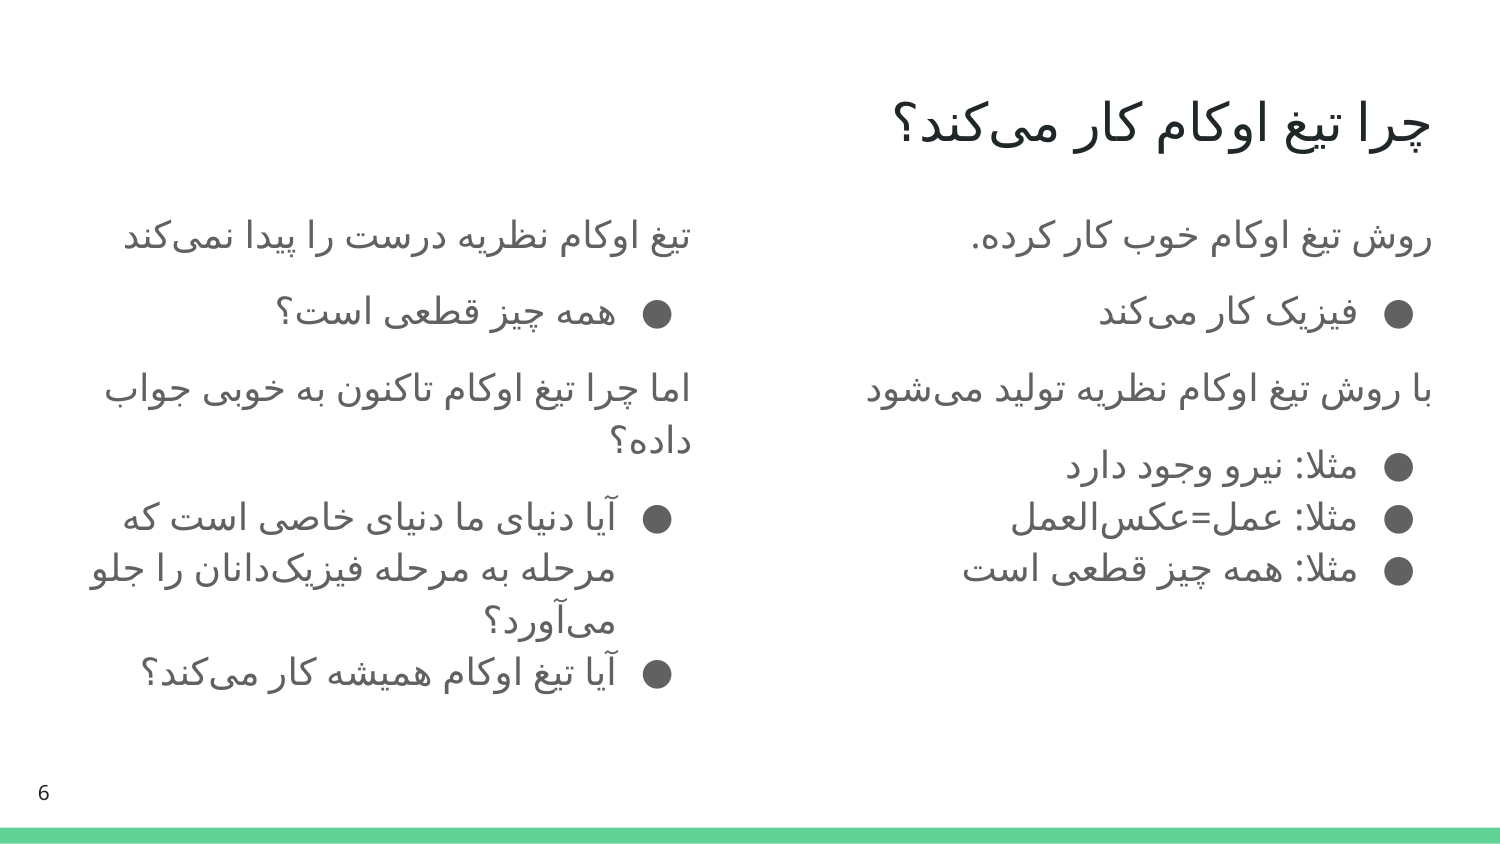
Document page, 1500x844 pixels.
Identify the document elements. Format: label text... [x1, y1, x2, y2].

title چرا تیغ اوکام کار می‌کند؟ [51, 72, 1449, 167]
list تیغ اوکام نظریه درست را پیدا نمی‌کند همه چیز قطعی است؟ اما چرا تیغ اوکام تاکنون به خوبی جواب داده؟ آیا دنیای ما دنیای خاصی است که مرحله به مرحله فیزیک‌دانان را جلو می‌آورد؟ آیا تیغ اوکام همیشه کار می‌کند؟ [51, 189, 708, 750]
slide_number ‹#› [22, 761, 113, 827]
list روش تیغ اوکام خوب کار کرده. فیزیک کار می‌کند با روش تیغ اوکام نظریه تولید می‌شود مثلا: نیرو وجود دارد مثلا: عمل=عکس‌العمل مثلا: همه چیز قطعی است [792, 189, 1449, 750]
